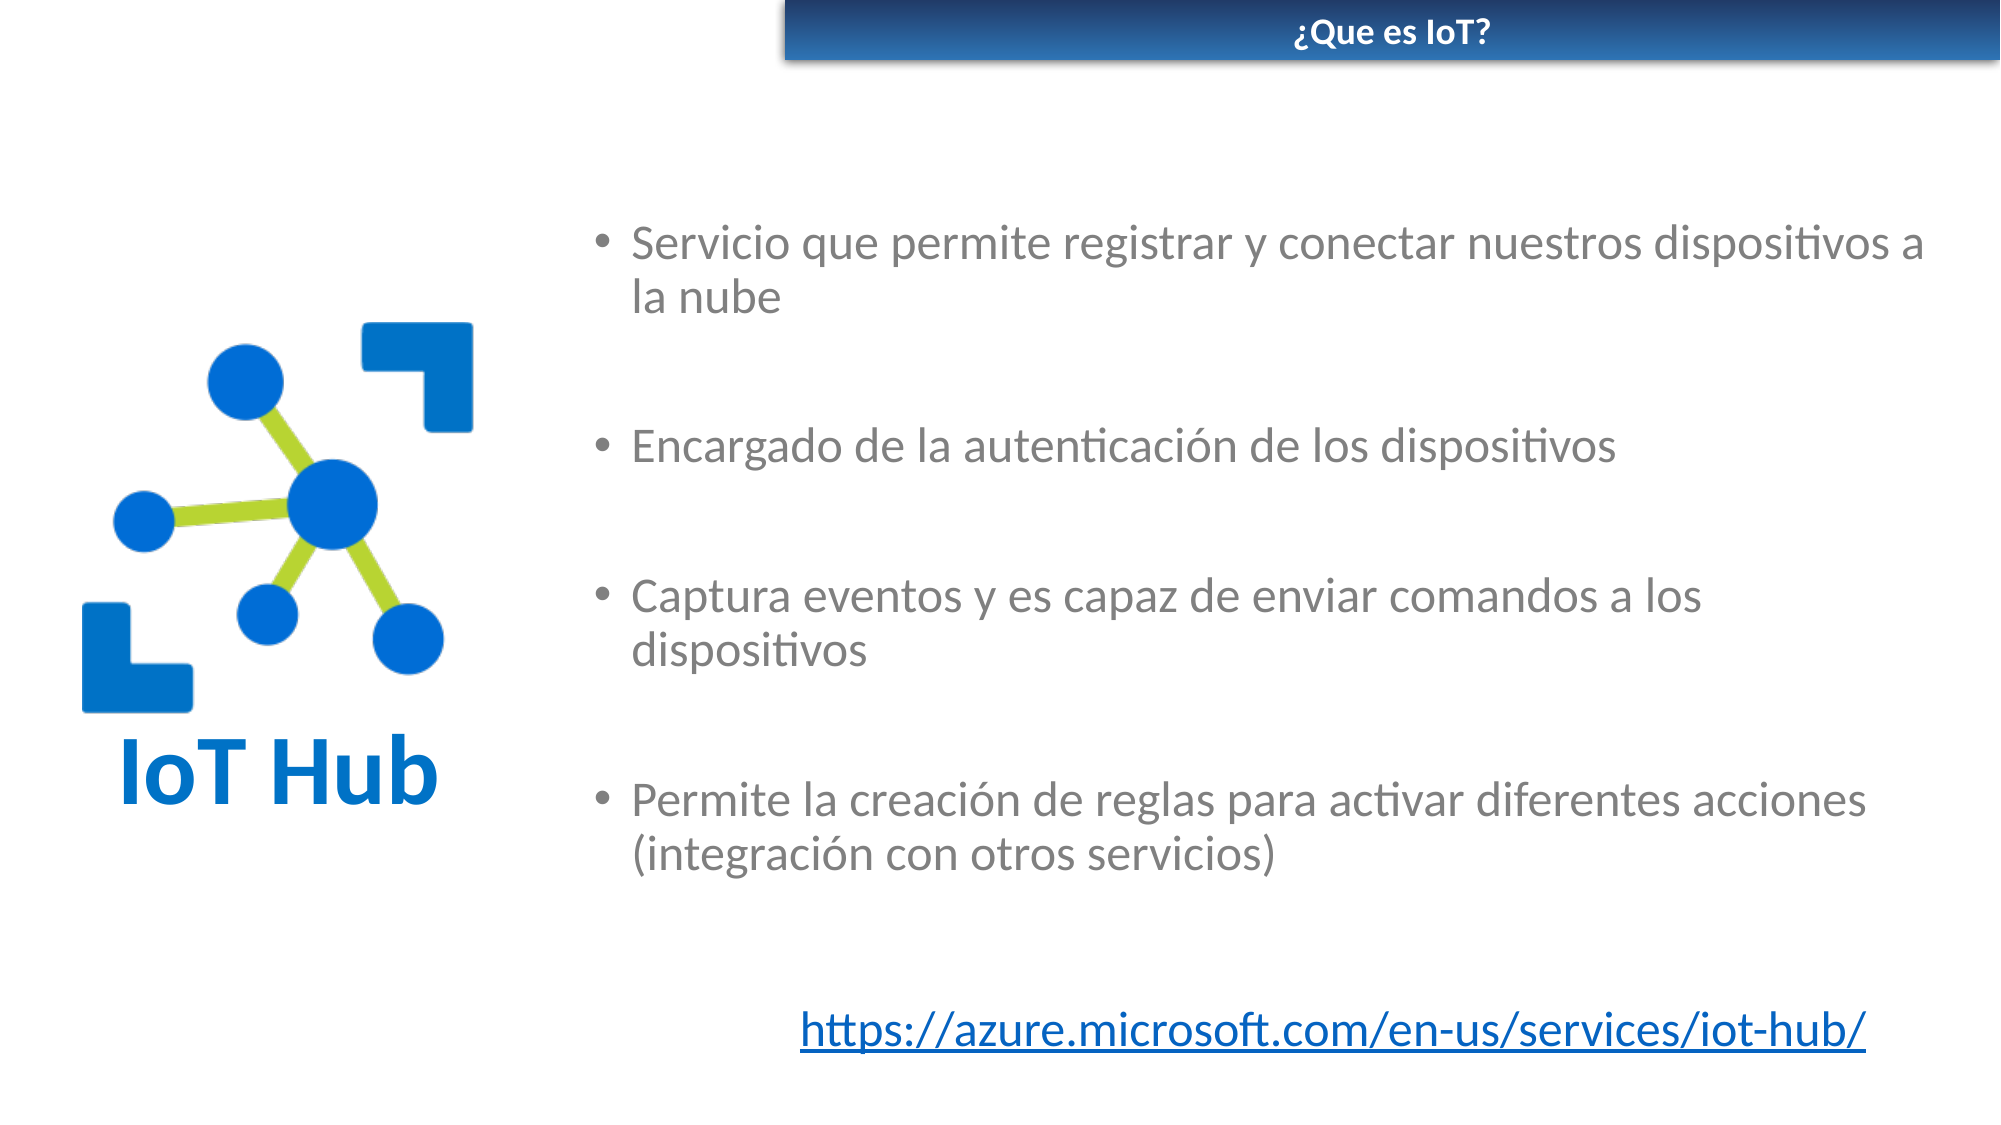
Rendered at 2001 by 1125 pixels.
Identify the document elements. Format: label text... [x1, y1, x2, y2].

text_box IoT Hub [102, 715, 456, 833]
picture [82, 322, 476, 715]
text_box https://azure.microsoft.com/en-us/services/iot-hub/ [785, 988, 2000, 1064]
text_box ¿Que es IoT? [785, 0, 2000, 60]
list Servicio que permite registrar y conectar nuestros dispositivos a la nube Encargado de la autenticación de los dispositivos Captura eventos y es capaz de enviar comandos a los dispositivos Permite la creación de reglas para activar diferentes acciones (integración con otros servicios) [578, 208, 1953, 917]
